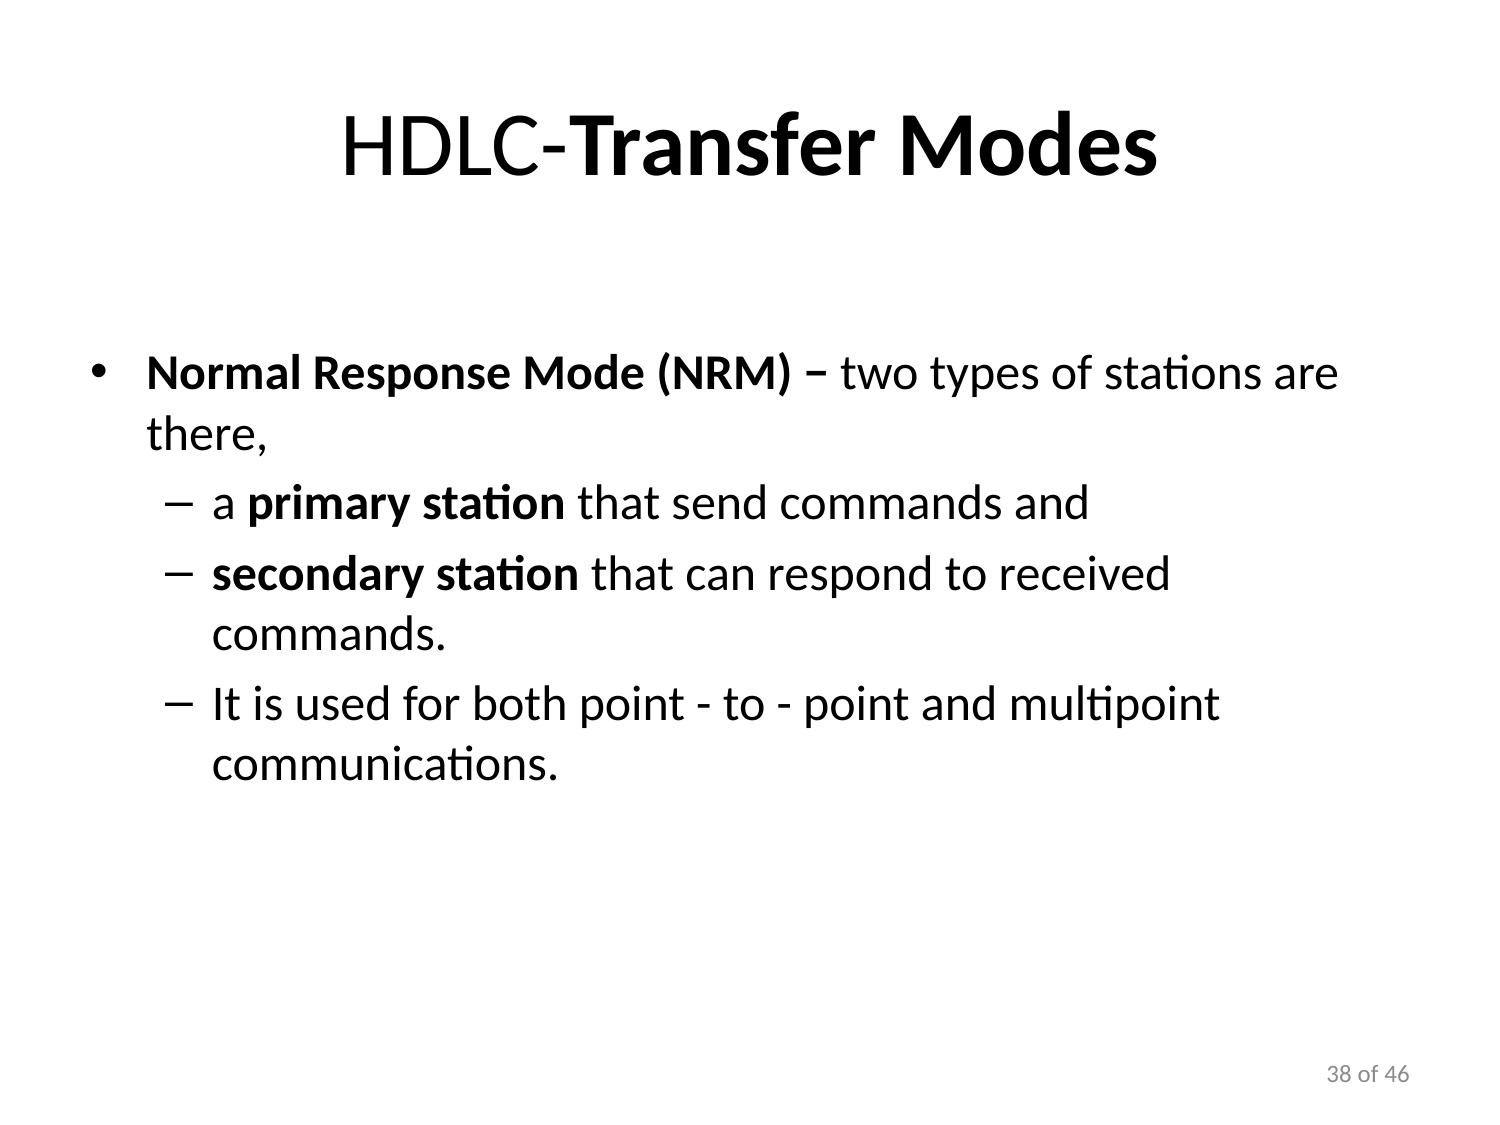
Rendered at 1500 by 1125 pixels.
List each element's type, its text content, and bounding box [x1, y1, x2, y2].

slide_number 38 of 46 [1074, 1042, 1425, 1103]
list Normal Response Mode (NRM) − two types of stations are there, a primary station that send commands and secondary station that can respond to received commands. It is used for both point - to - point and multipoint communications. [75, 262, 1425, 1005]
title HDLC-Transfer Modes [75, 45, 1425, 233]
